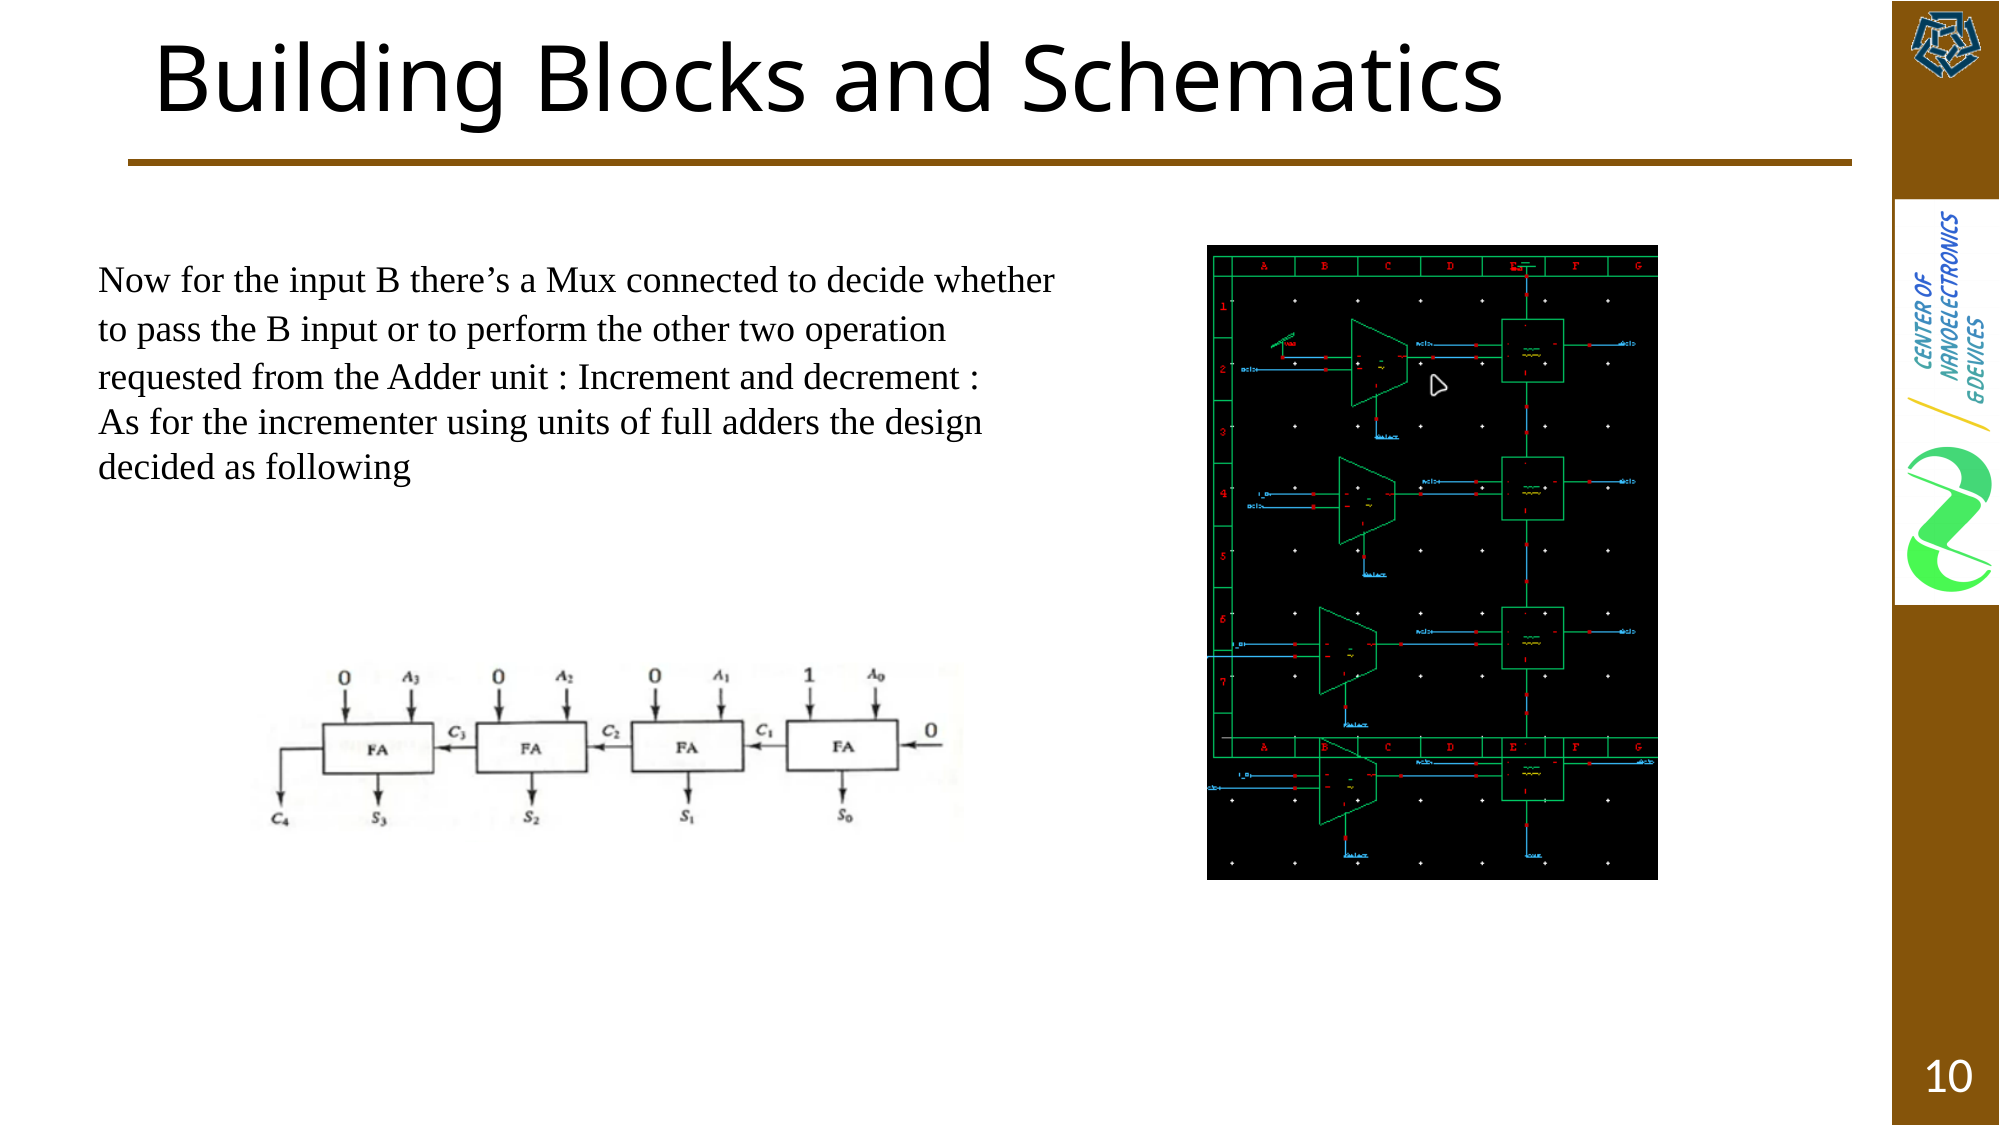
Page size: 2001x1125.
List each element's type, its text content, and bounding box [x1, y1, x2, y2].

text_box Now for the input B there’s a Mux connected to decide whether to pass the B input or to perform the other two operation requested from the Adder unit : Increment and decrement : As for the incrementer using units of full adders the design decided as following [83, 244, 1086, 494]
slide_number 10 [1894, 1025, 1989, 1120]
title Building Blocks and Schematics [137, 1, 1863, 163]
picture [1894, 200, 2000, 605]
picture [227, 627, 964, 842]
picture [1910, 1, 1981, 80]
picture [1207, 245, 1658, 880]
